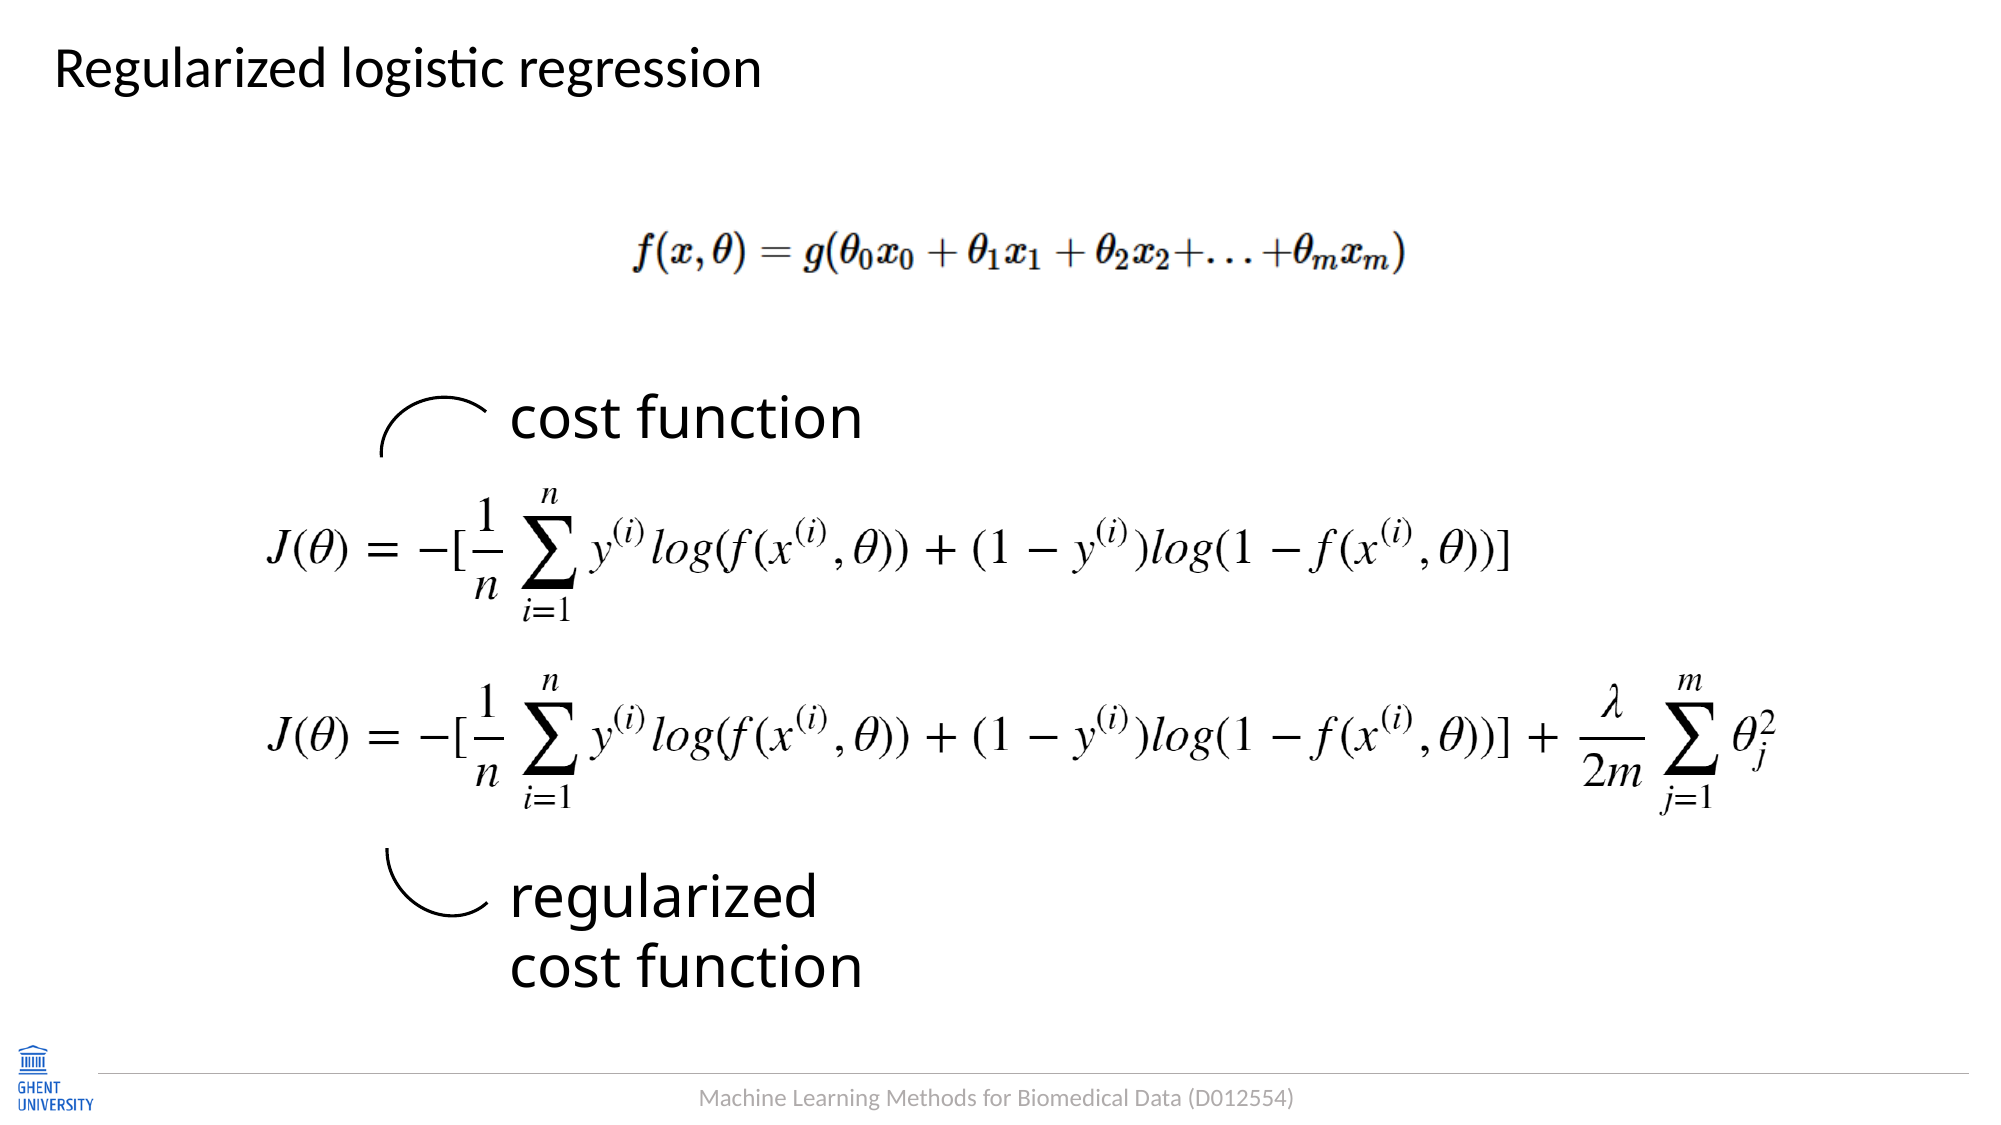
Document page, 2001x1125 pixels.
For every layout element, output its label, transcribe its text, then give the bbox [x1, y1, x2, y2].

text_box [386, 848, 488, 917]
picture [598, 203, 1408, 300]
text_box Regularized logistic regression [39, 21, 1967, 107]
text_box [380, 396, 487, 458]
picture [247, 470, 1523, 636]
text_box regularized cost function [494, 852, 919, 1007]
picture [256, 662, 1776, 826]
text_box Machine Learning Methods for Biomedical Data (D012554) [10, 1074, 1990, 1120]
text_box cost function [494, 372, 919, 458]
picture [10, 1031, 101, 1118]
